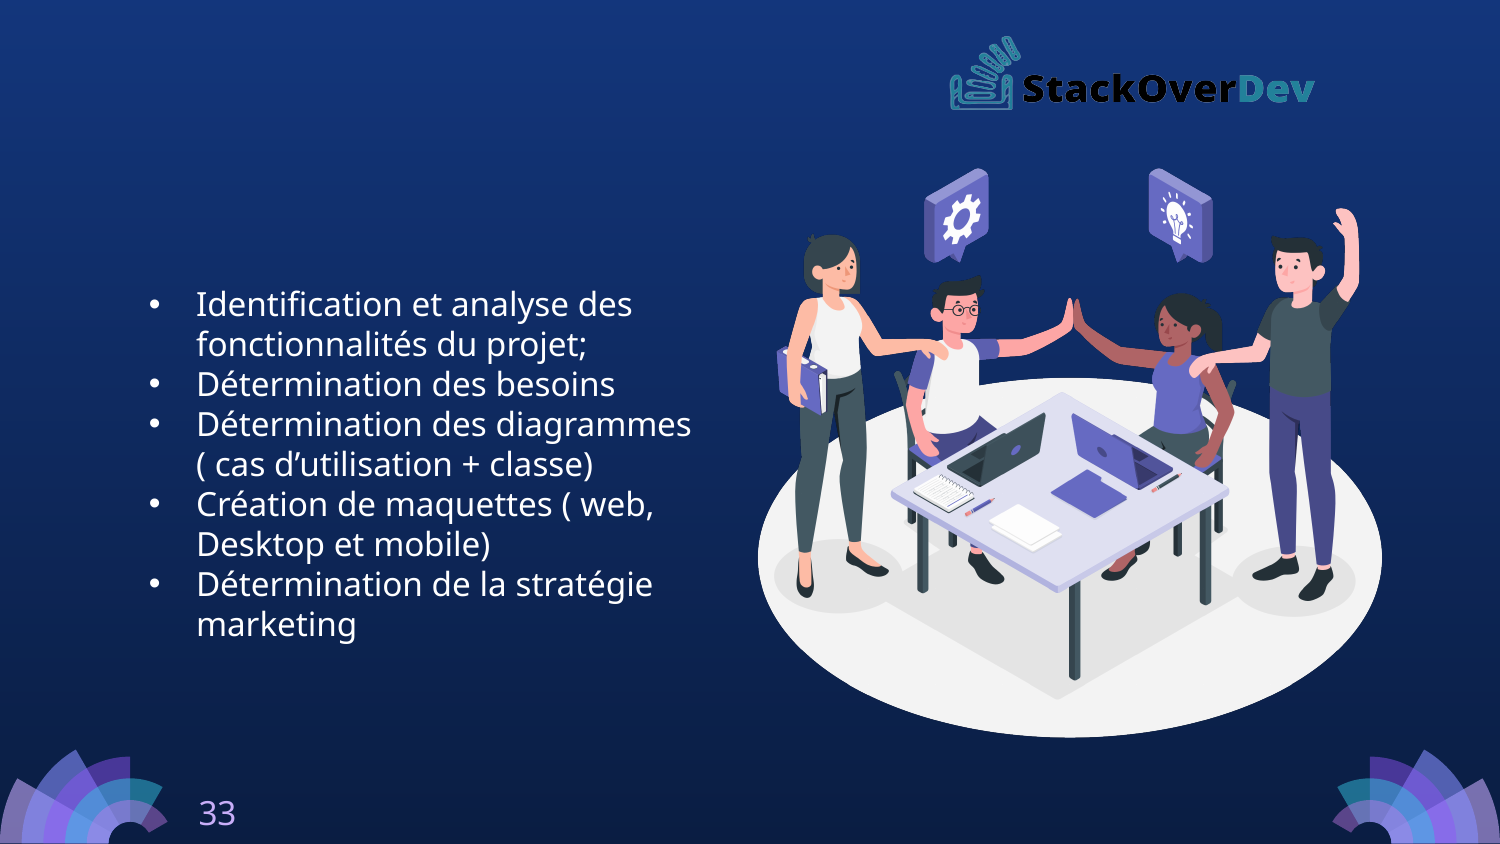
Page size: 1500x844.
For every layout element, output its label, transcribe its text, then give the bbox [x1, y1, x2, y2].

picture [734, 30, 1404, 781]
text_box Identification et analyse des fonctionnalités du projet; Détermination des besoins Détermination des diagrammes ( cas d’utilisation + classe) Création de maquettes ( web, Desktop et mobile) Détermination de la stratégie marketing [134, 268, 729, 705]
text_box 33 [134, 779, 302, 844]
